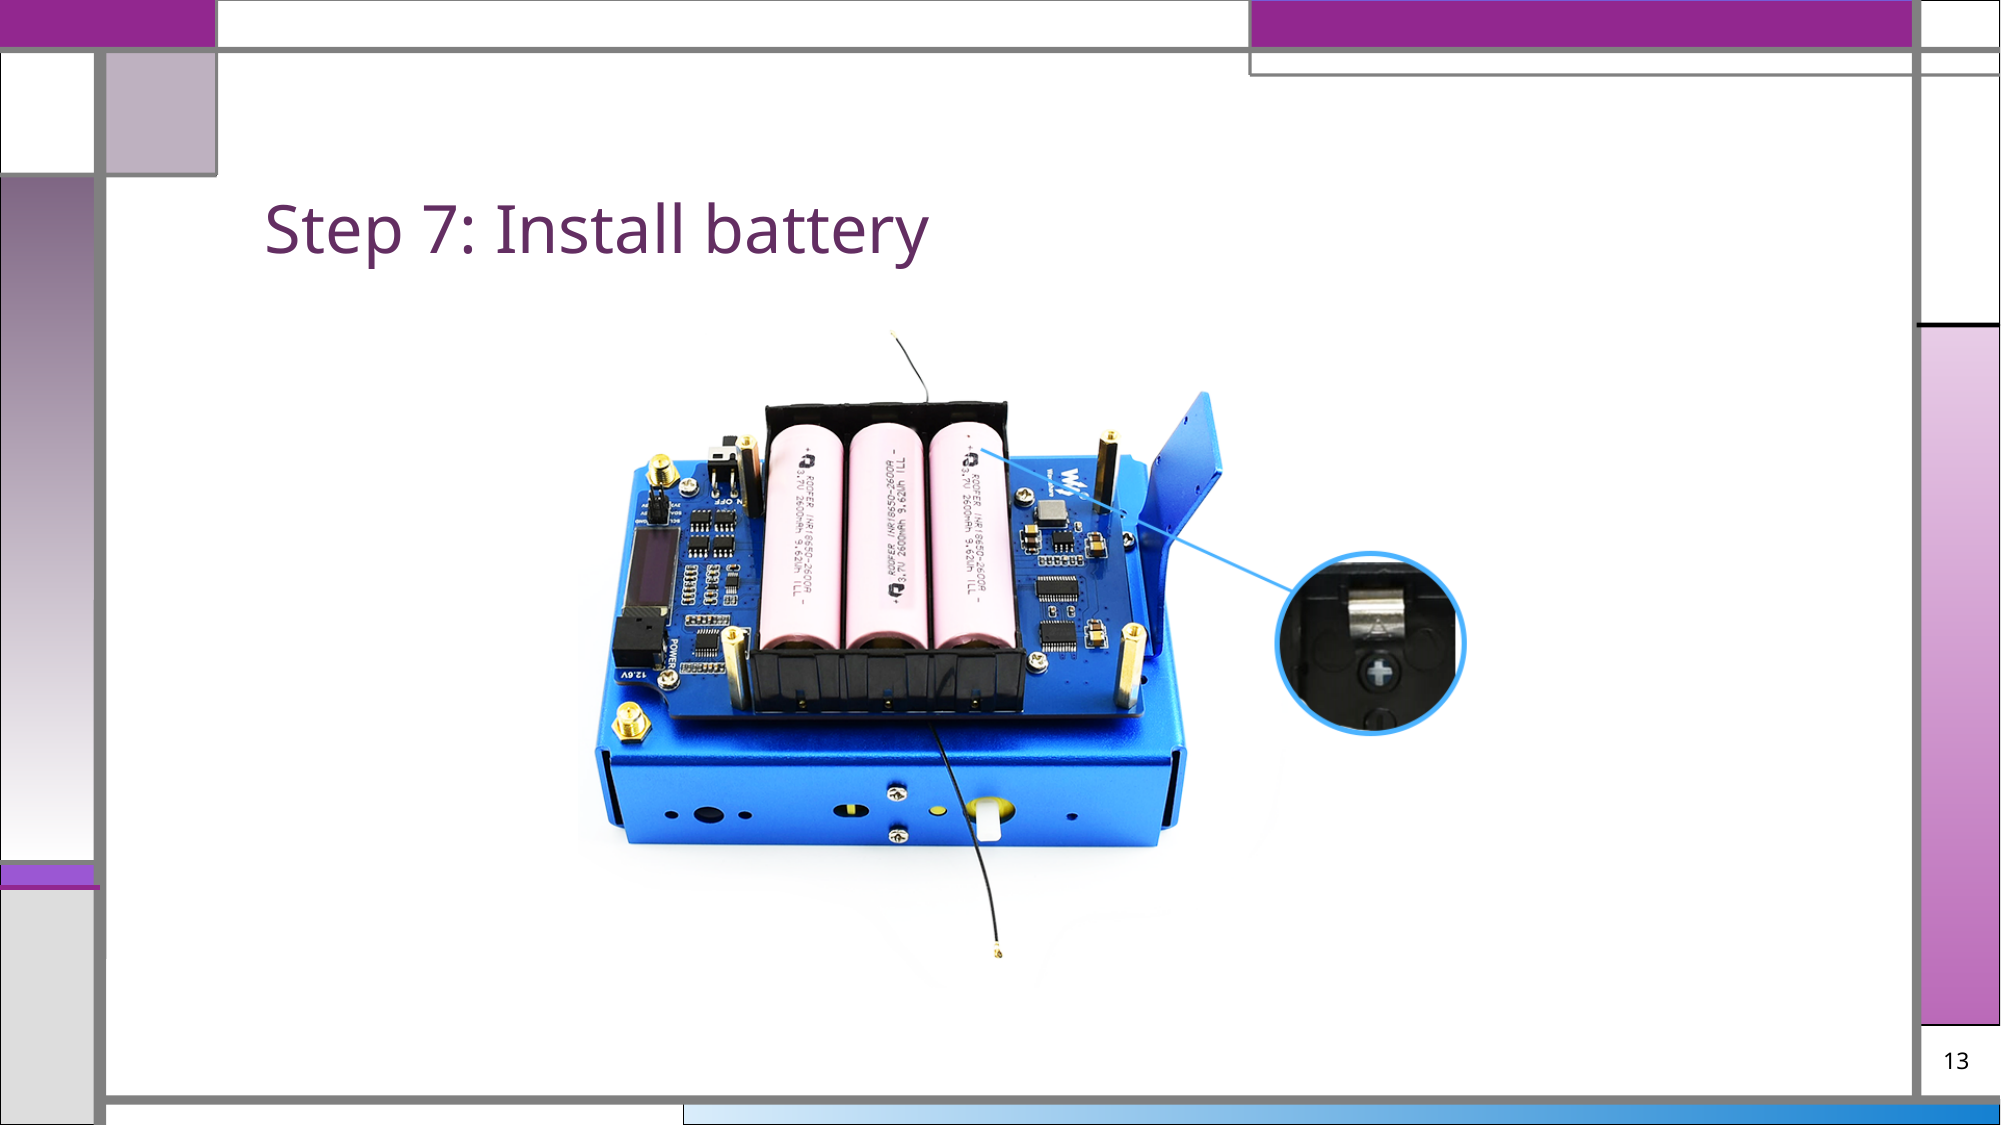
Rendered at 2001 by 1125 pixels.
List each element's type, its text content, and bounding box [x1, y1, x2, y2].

slide_number 13 [1912, 1036, 2000, 1088]
title Step 7: Install battery [249, 87, 1826, 275]
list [578, 299, 1497, 988]
